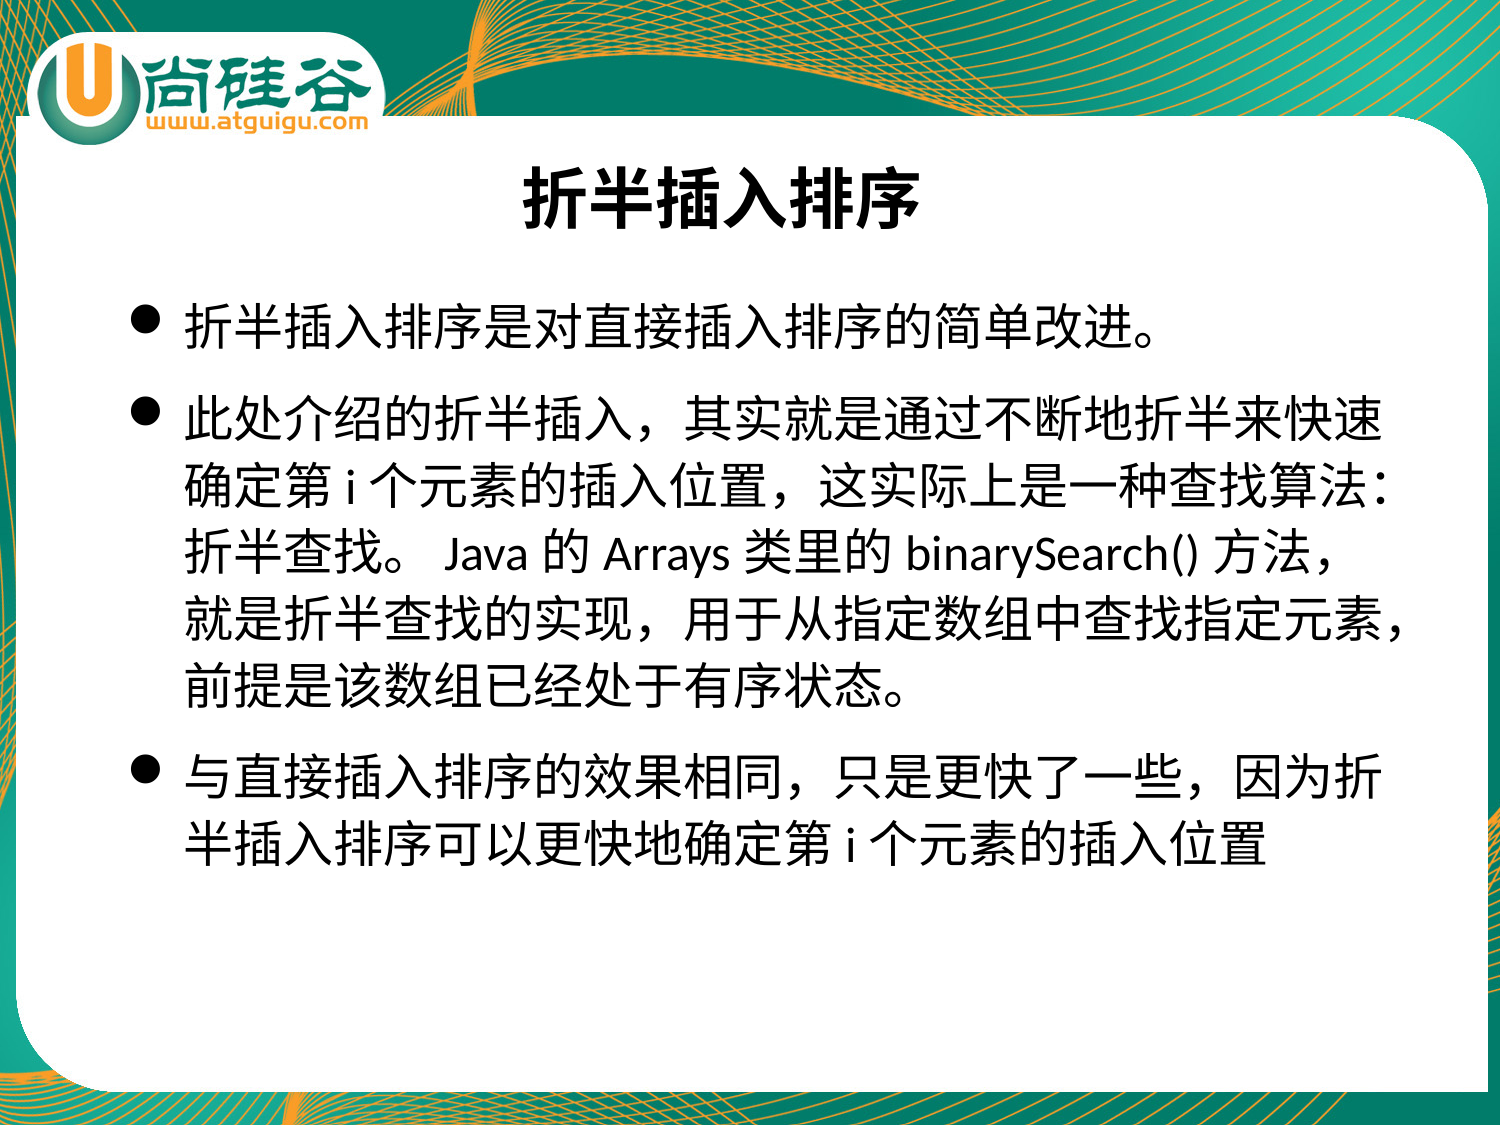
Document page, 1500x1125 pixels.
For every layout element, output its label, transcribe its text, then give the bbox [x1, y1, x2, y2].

text_box 折半插入排序是对直接插入排序的简单改进。 此处介绍的折半插入，其实就是通过不断地折半来快速确定第i个元素的插入位置，这实际上是一种查找算法：折半查找。Java的Arrays类里的binarySearch()方法，就是折半查找的实现，用于从指定数组中查找指定元素，前提是该数组已经处于有序状态。 与直接插入排序的效果相同，只是更快了一些，因为折半插入排序可以更快地确定第i个元素的插入位置 [112, 281, 1412, 880]
text_box 折半插入排序 [506, 148, 1081, 244]
picture [0, 0, 1500, 1125]
